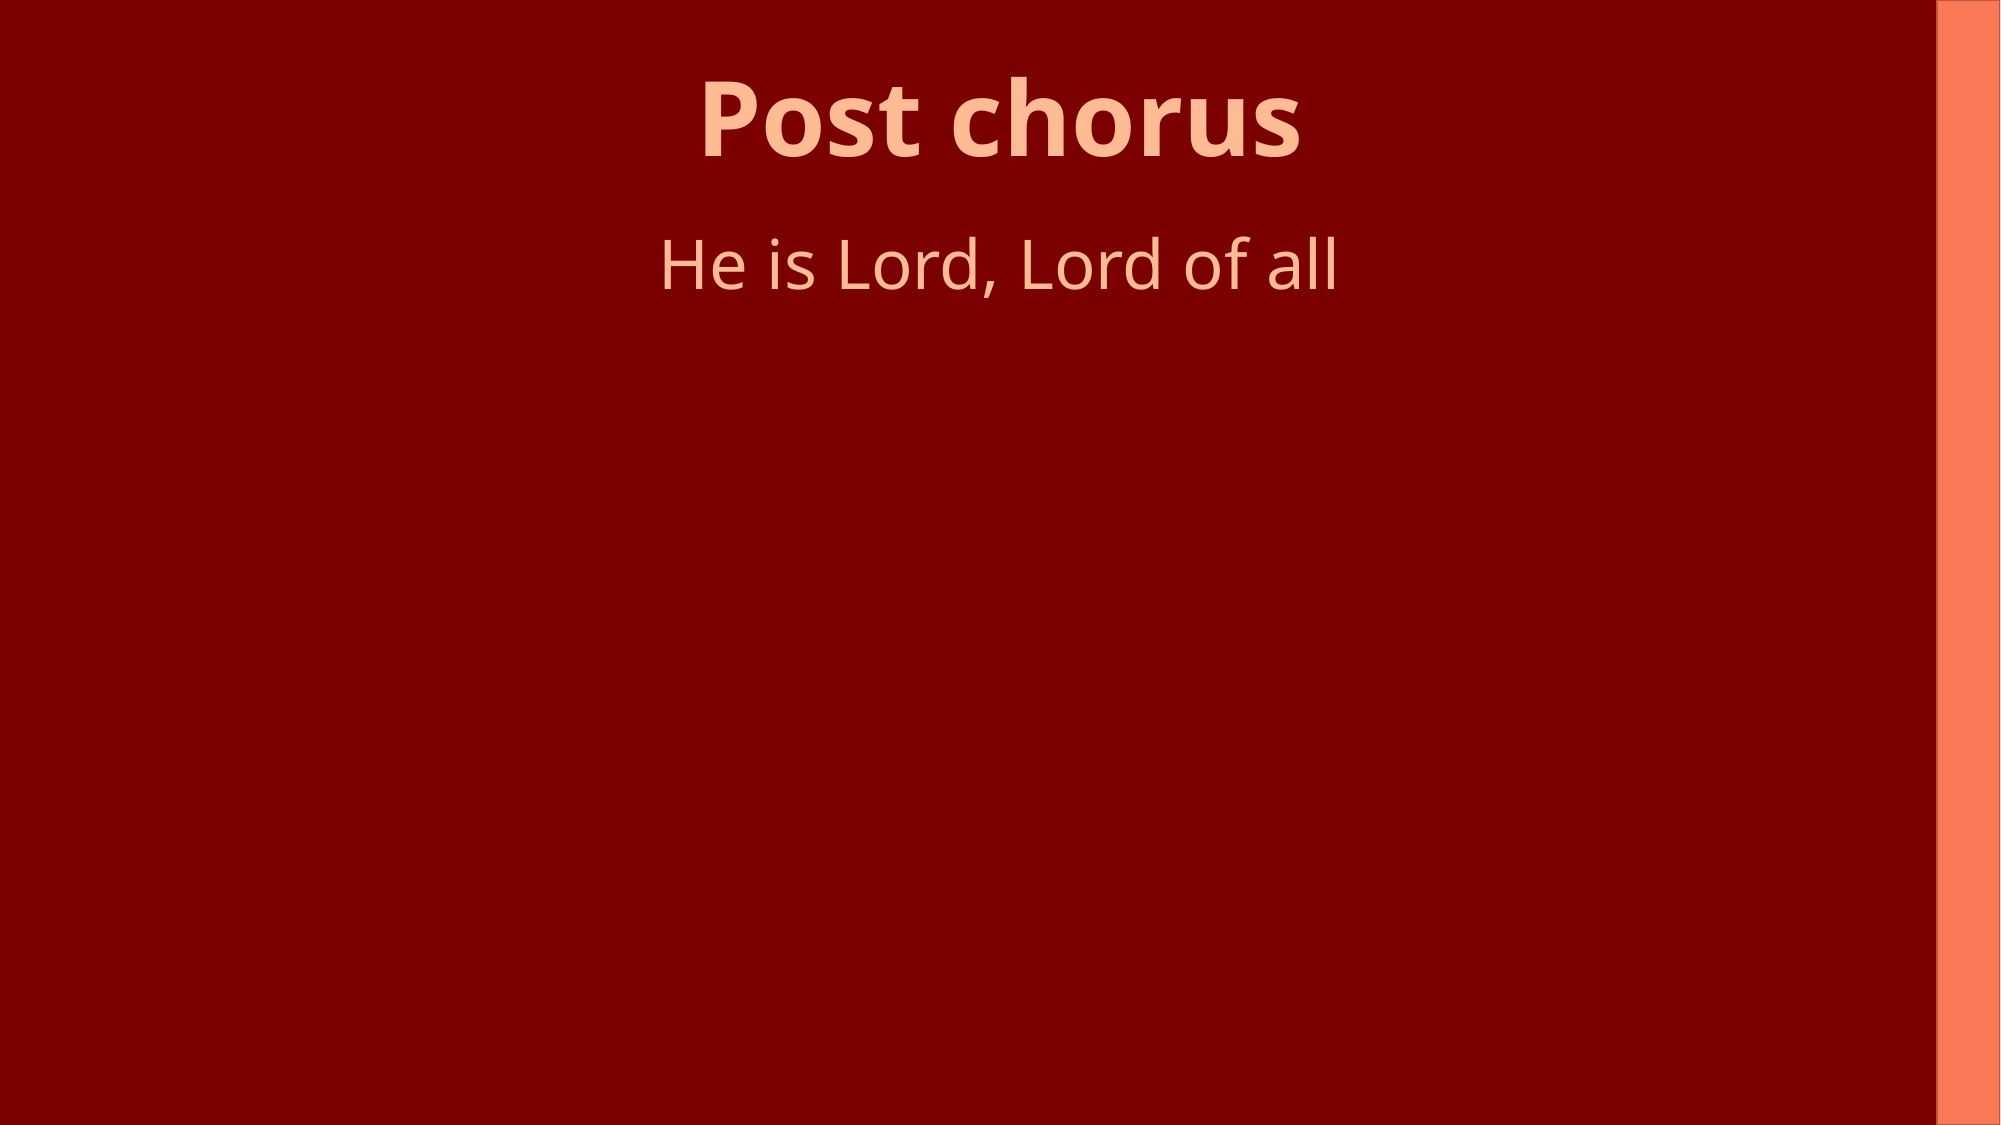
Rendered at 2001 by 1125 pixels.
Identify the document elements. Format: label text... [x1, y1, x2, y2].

text_box He is Lord, Lord of all [99, 213, 1900, 394]
text_box Post chorus [99, 44, 1900, 185]
